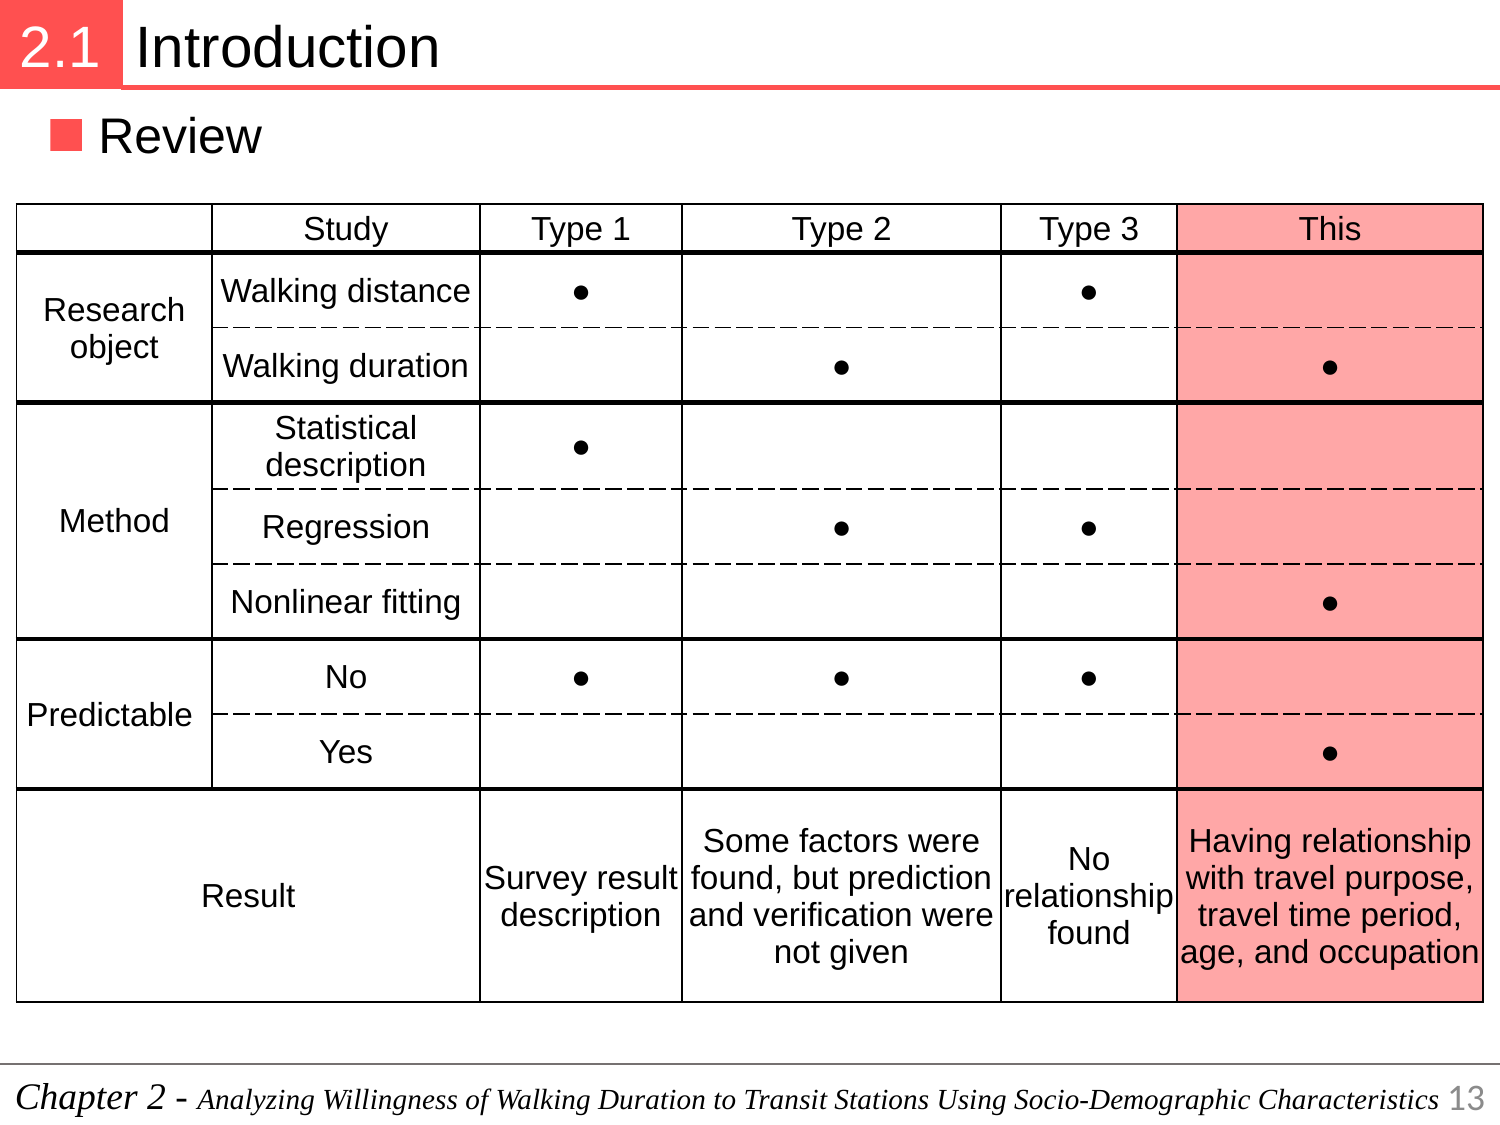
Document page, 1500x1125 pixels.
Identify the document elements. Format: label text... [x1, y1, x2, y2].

table_cell ● [481, 255, 681, 328]
table_cell [683, 714, 1000, 787]
table_cell ● [1002, 255, 1176, 328]
table_header Type 2 [683, 205, 1000, 250]
table_cell [1178, 405, 1482, 489]
table_header Type 1 [481, 205, 681, 250]
table_cell [481, 564, 681, 637]
table_cell Survey result description [481, 791, 681, 1001]
table_cell ● [481, 405, 681, 489]
table_cell Statistical description [213, 405, 479, 489]
table_cell [683, 405, 1000, 489]
table_cell Having relationship with travel purpose, travel time period, age, and occupation [1178, 791, 1482, 1001]
table_cell No [213, 641, 479, 714]
table_cell Walking distance [213, 255, 479, 328]
table_cell ● [481, 641, 681, 714]
table_cell ● [1002, 641, 1176, 714]
table_cell [1002, 714, 1176, 787]
table_cell ● [683, 641, 1000, 714]
table_cell ● [683, 328, 1000, 400]
table_cell ● [1002, 489, 1176, 564]
table_cell [683, 564, 1000, 637]
table_cell Some factors were found, but prediction and verification were not given [683, 791, 1000, 1001]
table_cell No relationship found [1002, 791, 1176, 1001]
text_box Chapter 2 - Analyzing Willingness of Walking Duration to Transit Stations Using Socio-Demographic Characteristics [0, 1065, 1162, 1125]
table_cell Yes [213, 714, 479, 787]
table_cell [683, 255, 1000, 328]
table_cell ● [1178, 564, 1482, 637]
table_cell Method [17, 405, 211, 637]
table_header This [1178, 205, 1482, 250]
table_cell [1002, 405, 1176, 489]
table_cell Result [17, 791, 479, 1001]
table_cell ● [1178, 328, 1482, 400]
table_header Study [213, 205, 479, 250]
table_header Type 3 [1002, 205, 1176, 250]
table_cell [1178, 641, 1482, 714]
table_cell Walking duration [213, 328, 479, 400]
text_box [50, 96, 279, 173]
table_cell [481, 489, 681, 564]
table_cell [1178, 255, 1482, 328]
table_cell [481, 328, 681, 400]
table_cell [1178, 489, 1482, 564]
table_cell [481, 714, 681, 787]
text_box Introduction [121, 1, 1500, 85]
table_cell Nonlinear fitting [213, 564, 479, 637]
text_box 2.1 [0, 0, 121, 87]
table_cell [1002, 328, 1176, 400]
table_cell [1002, 564, 1176, 637]
table_cell Regression [213, 489, 479, 564]
table_header [17, 205, 211, 250]
table_cell Research object [17, 255, 211, 400]
table_cell ● [683, 489, 1000, 564]
table_cell ● [1178, 714, 1482, 787]
slide_number 13 [1162, 1065, 1500, 1125]
table_cell Predictable [17, 641, 211, 787]
